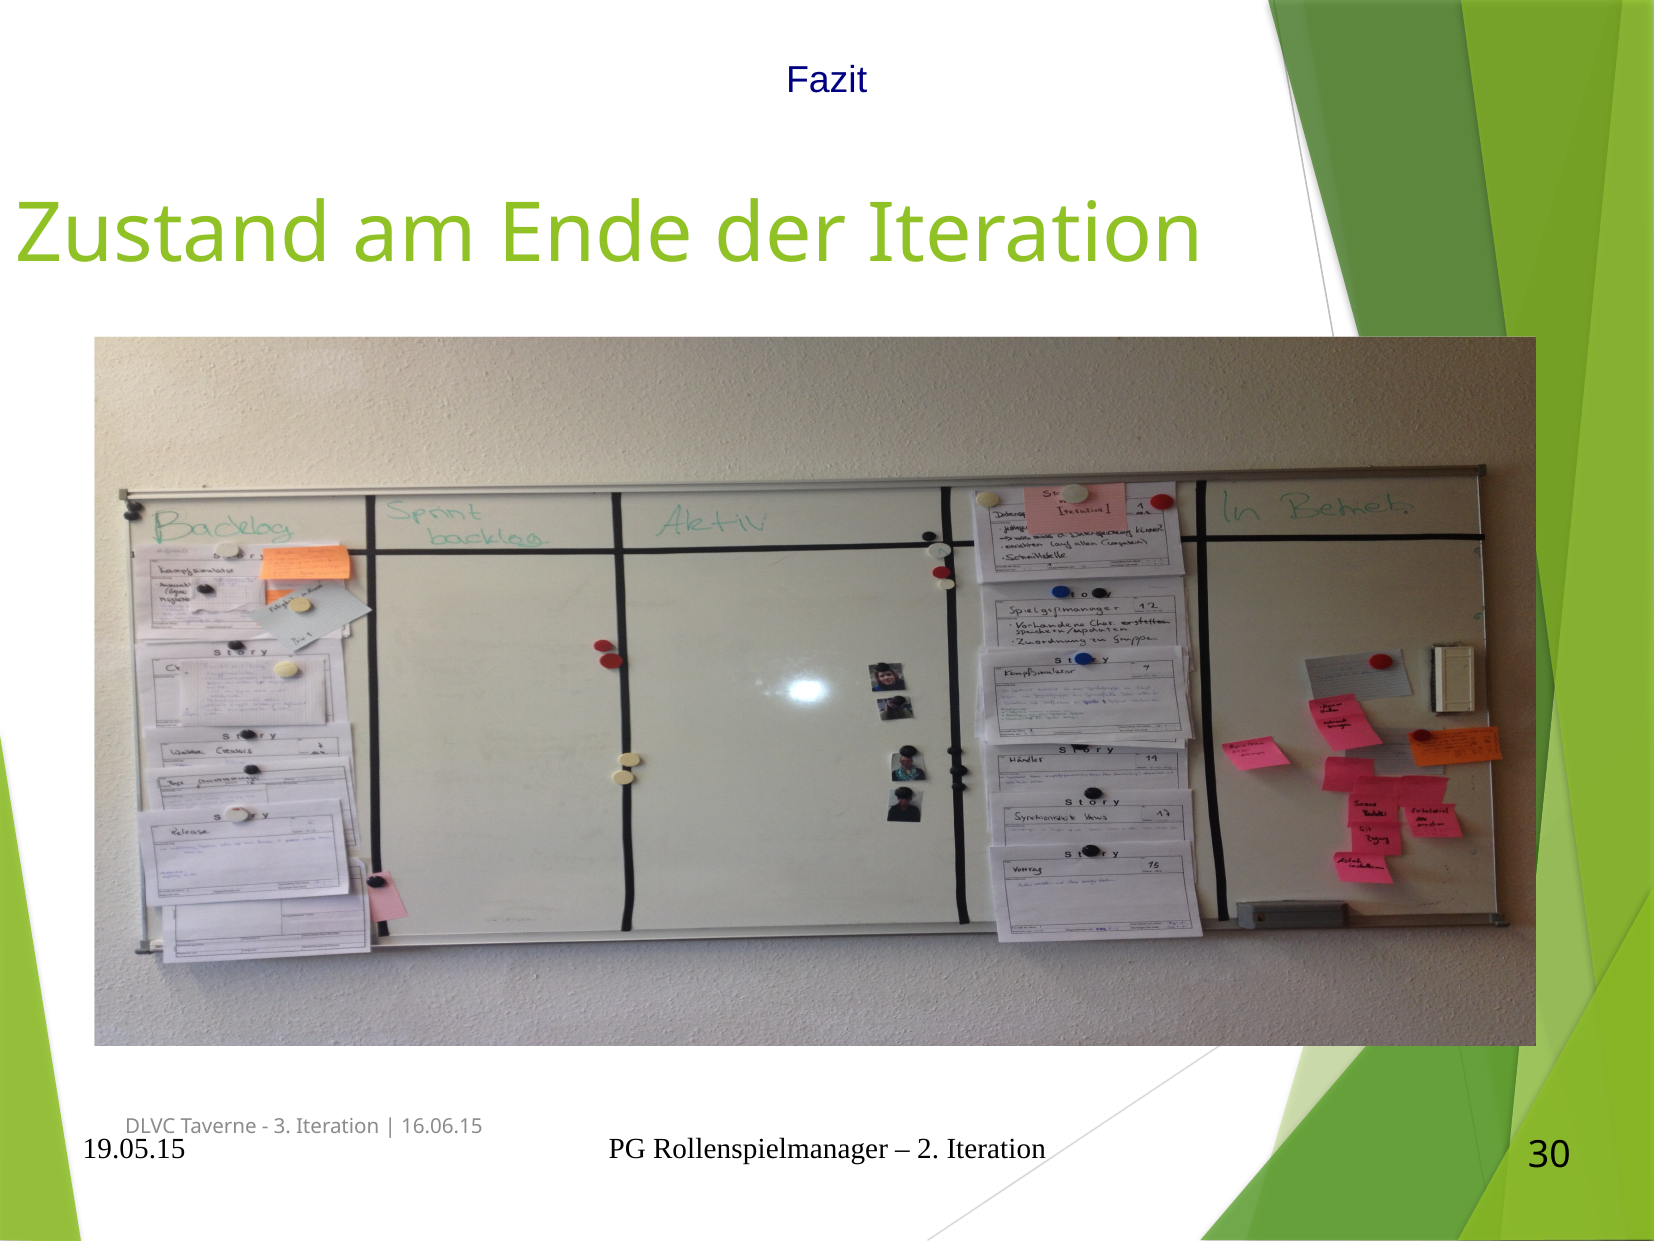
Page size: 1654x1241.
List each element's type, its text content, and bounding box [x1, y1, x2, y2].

footer DLVC Taverne - 3. Iteration | 16.06.15 [110, 1092, 947, 1159]
text_box PG Rollenspielmanager – 2. Iteration [565, 1129, 1090, 1216]
picture [93, 336, 1537, 1046]
text_box 19.05.15 [82, 1129, 468, 1216]
text_box Fazit [771, 47, 883, 107]
title Zustand am Ende der Iteration [0, 171, 1489, 394]
text_box 30 [1185, 1129, 1571, 1216]
